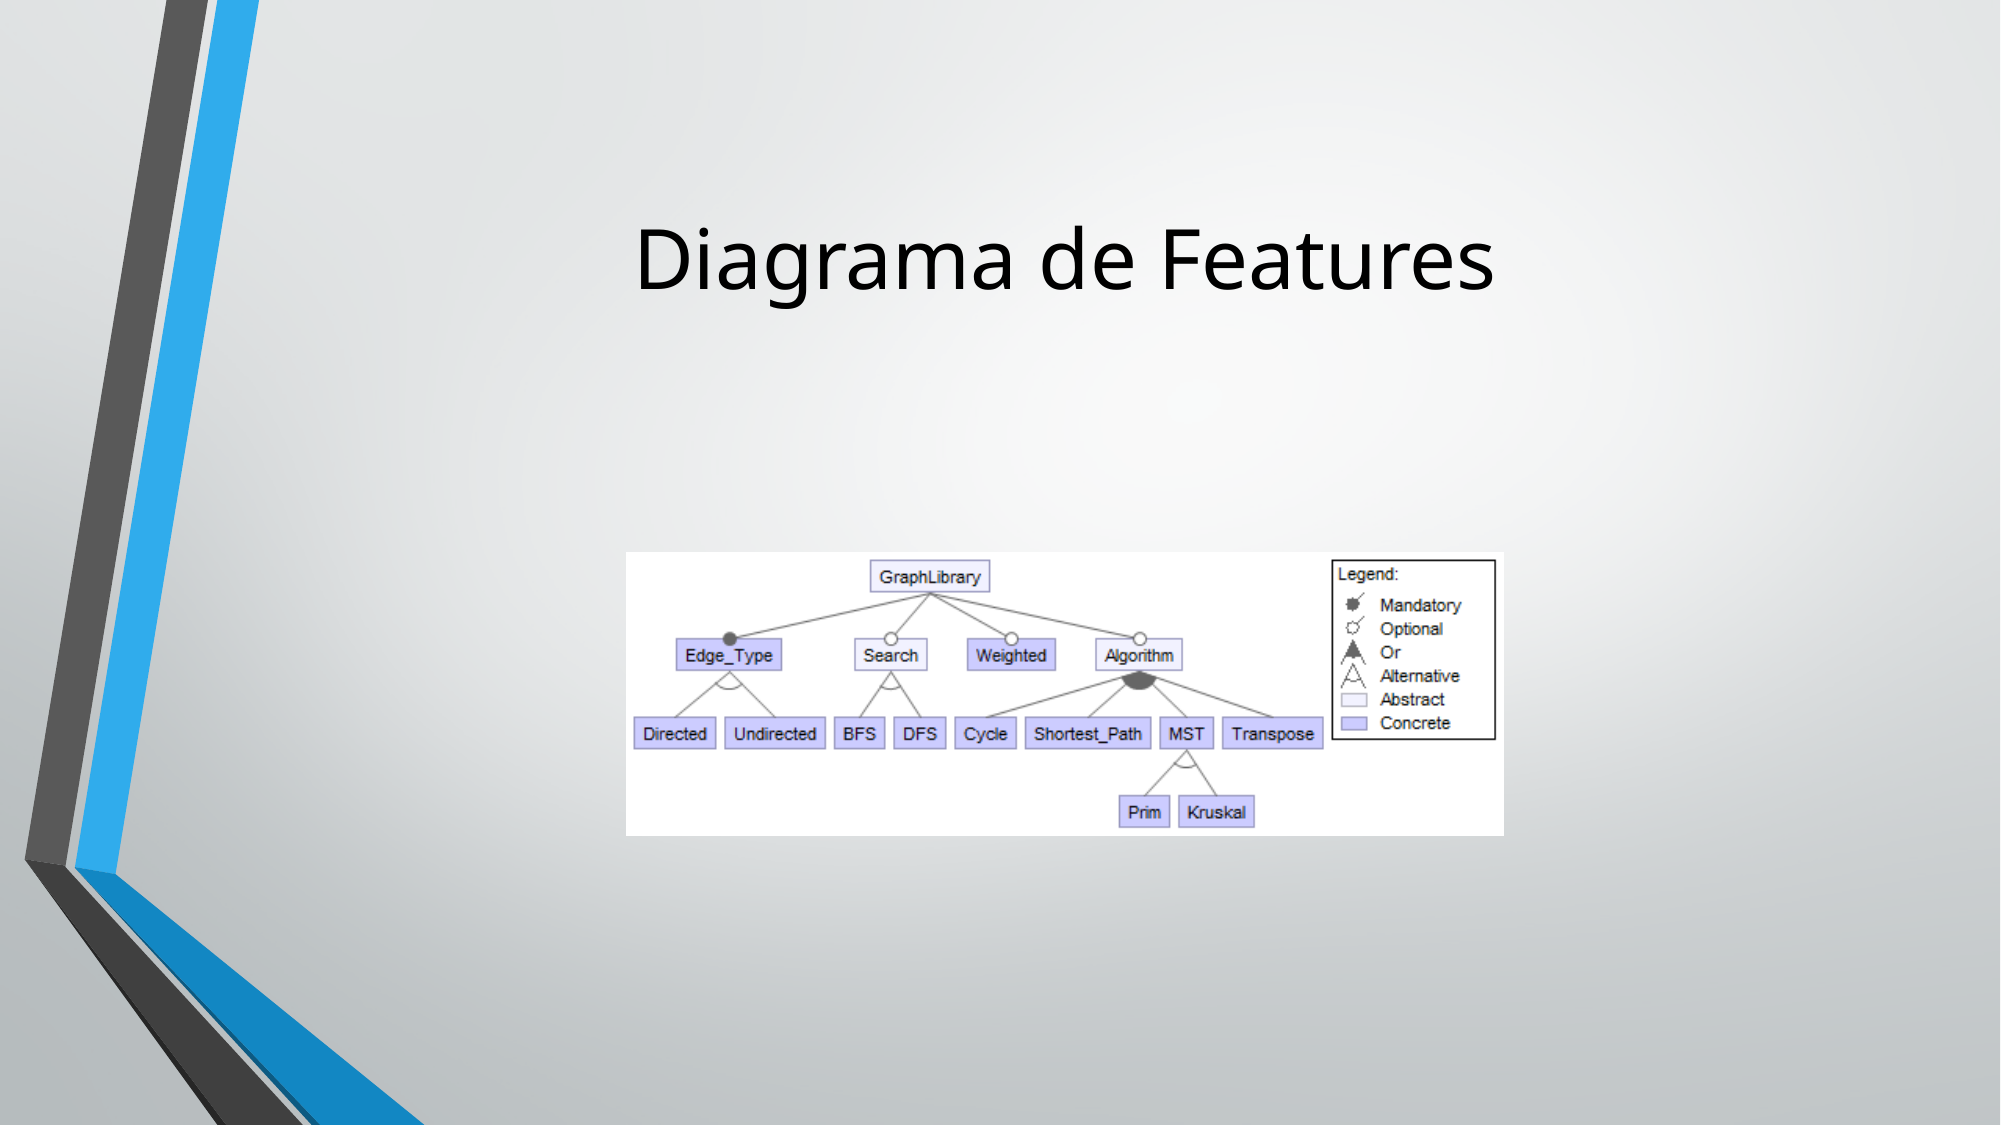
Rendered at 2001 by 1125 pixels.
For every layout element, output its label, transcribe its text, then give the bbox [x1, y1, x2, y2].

title Diagrama de Features [243, 112, 1887, 400]
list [626, 552, 1504, 836]
